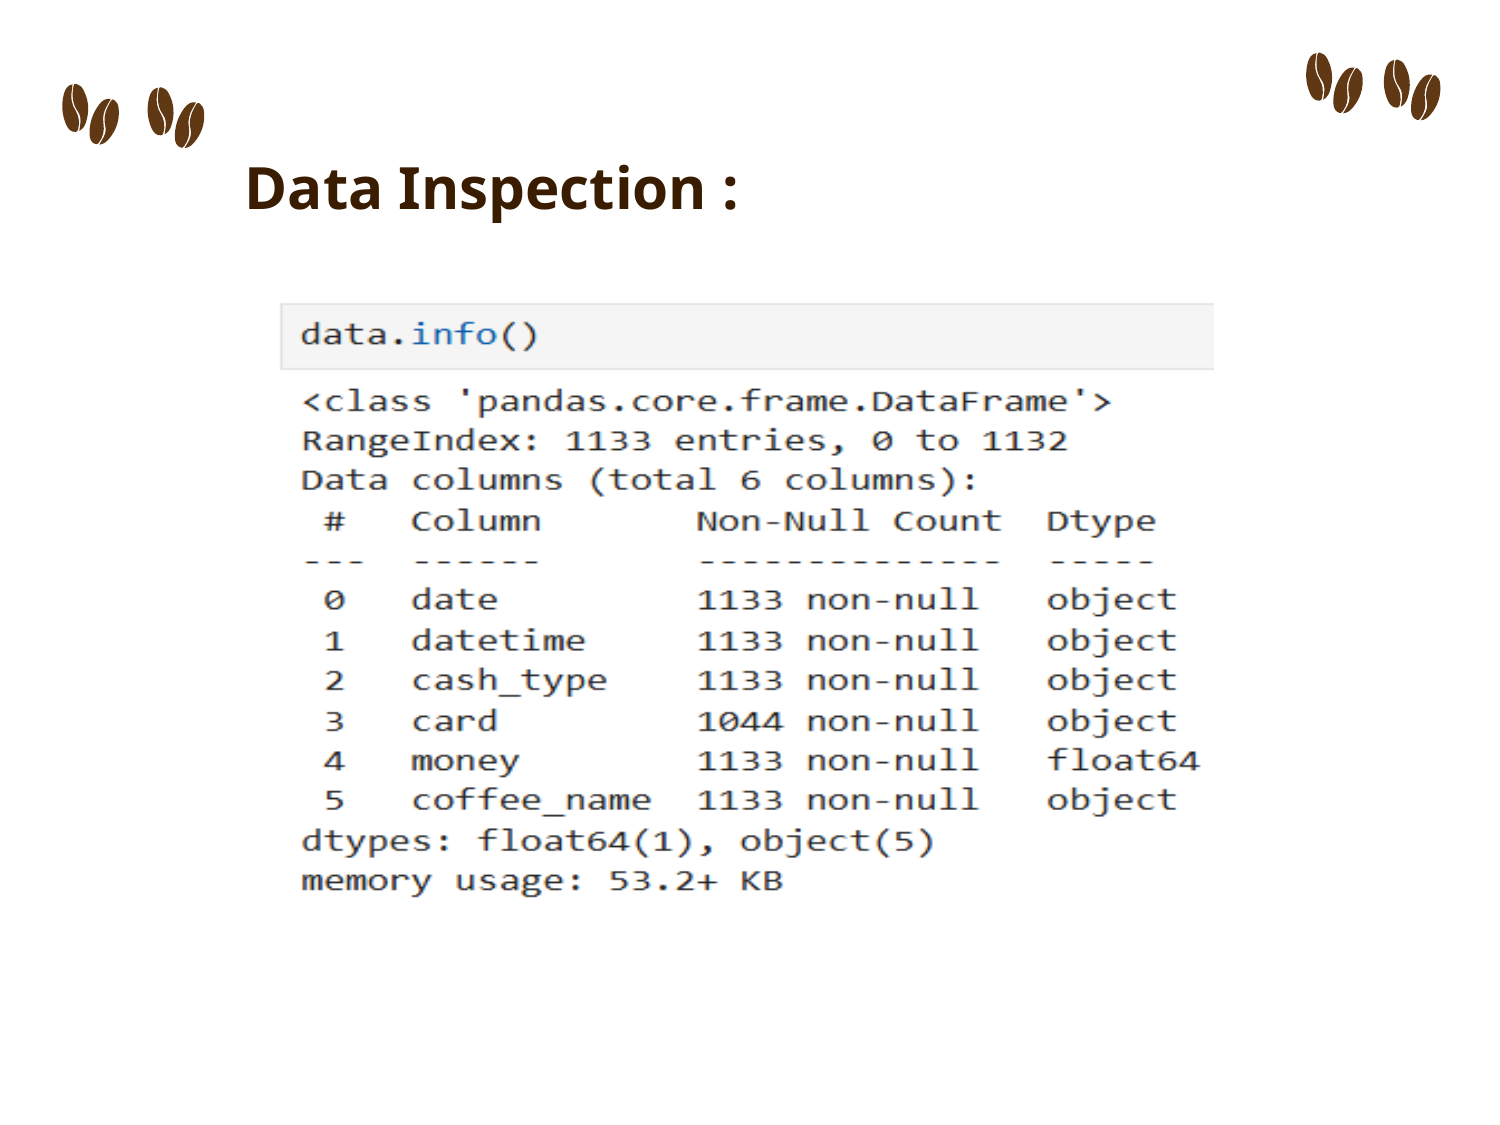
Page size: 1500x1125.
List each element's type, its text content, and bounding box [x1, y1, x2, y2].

title Data Inspection : [221, 138, 763, 251]
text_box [1383, 59, 1439, 122]
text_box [62, 83, 118, 146]
picture [263, 271, 1214, 911]
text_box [147, 87, 203, 150]
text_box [1306, 52, 1362, 115]
